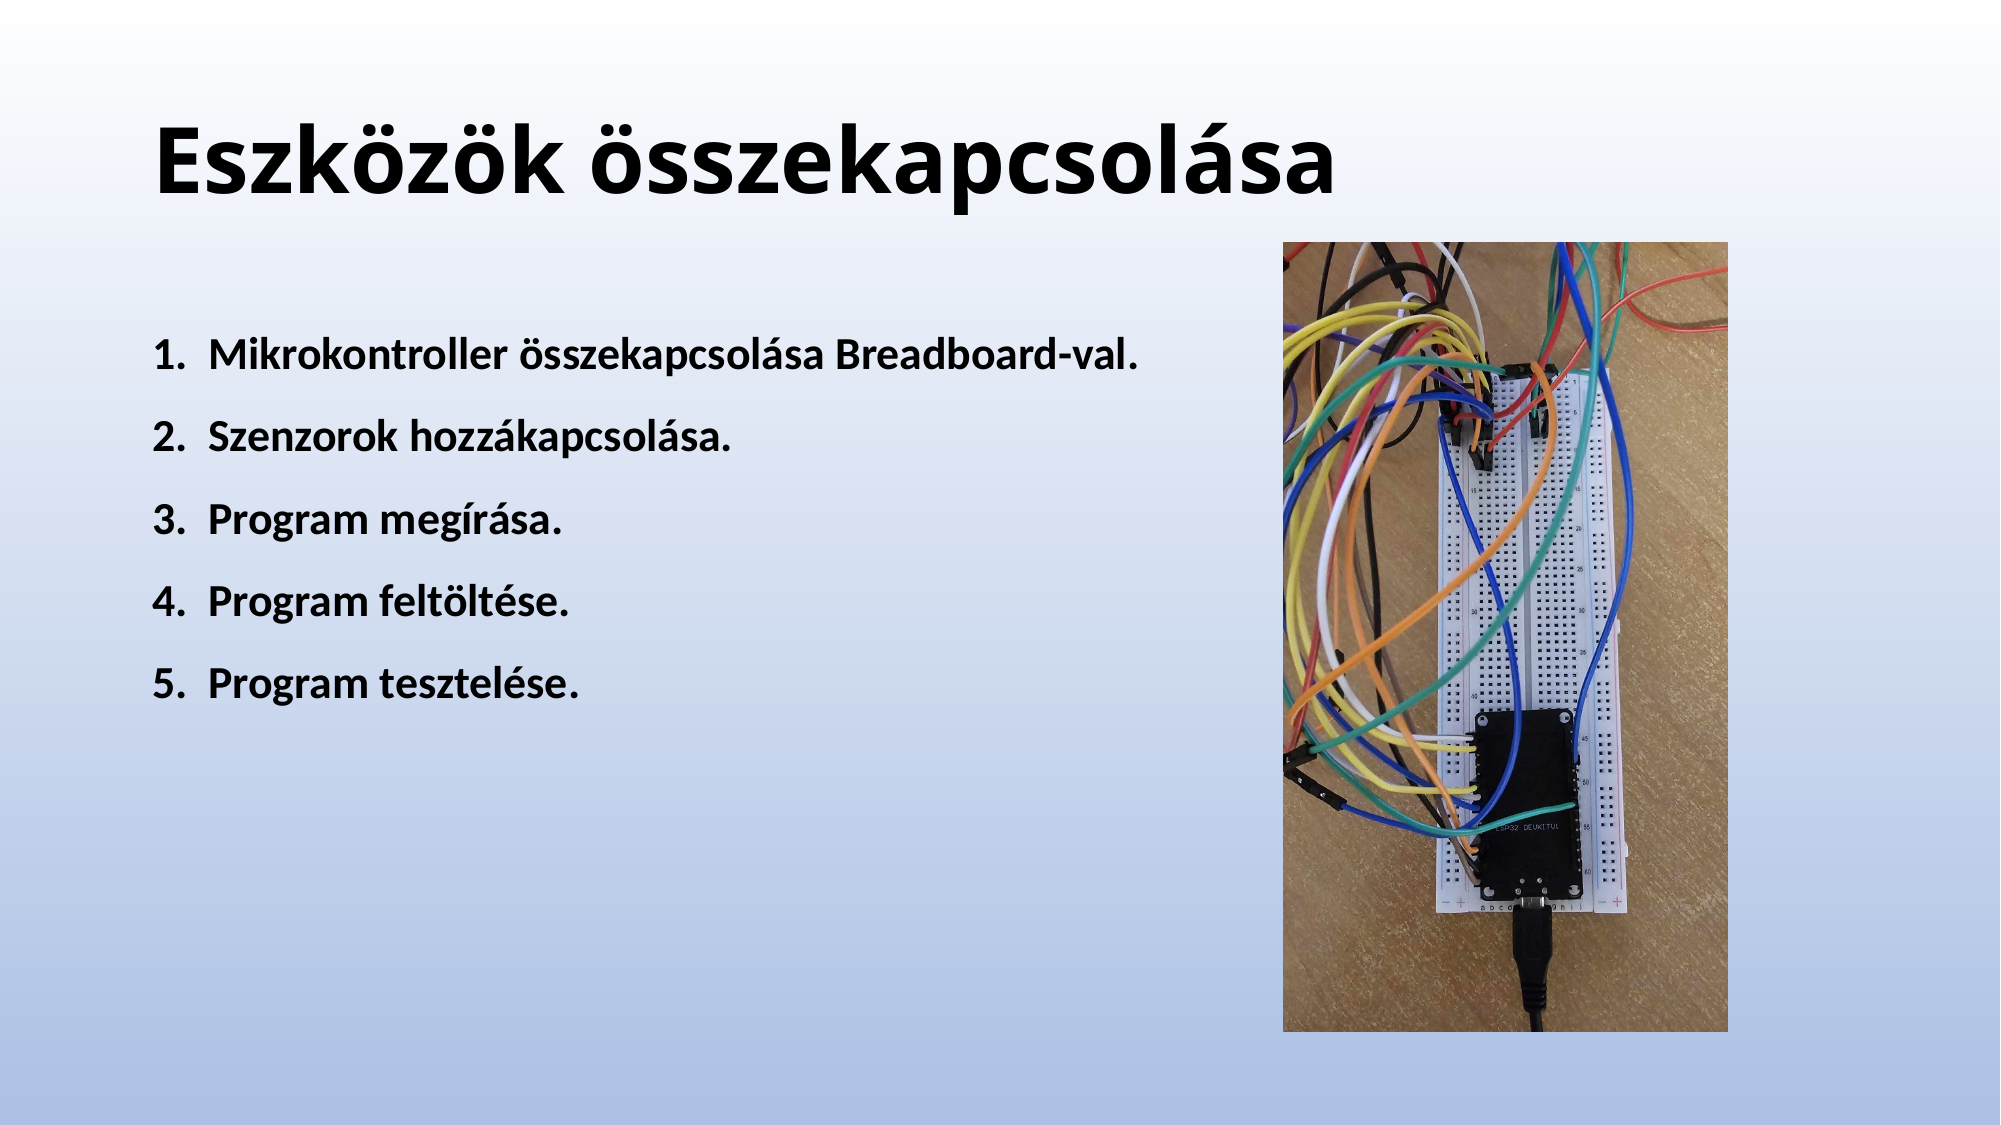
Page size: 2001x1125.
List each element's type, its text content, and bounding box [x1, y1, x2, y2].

picture [1283, 242, 1728, 1033]
text_box Eszközök összekapcsolása [137, 59, 1579, 260]
text_box Mikrokontroller összekapcsolása Breadboard-val. Szenzorok hozzákapcsolása. Program megírása. Program feltöltése. Program tesztelése. [137, 288, 1194, 761]
